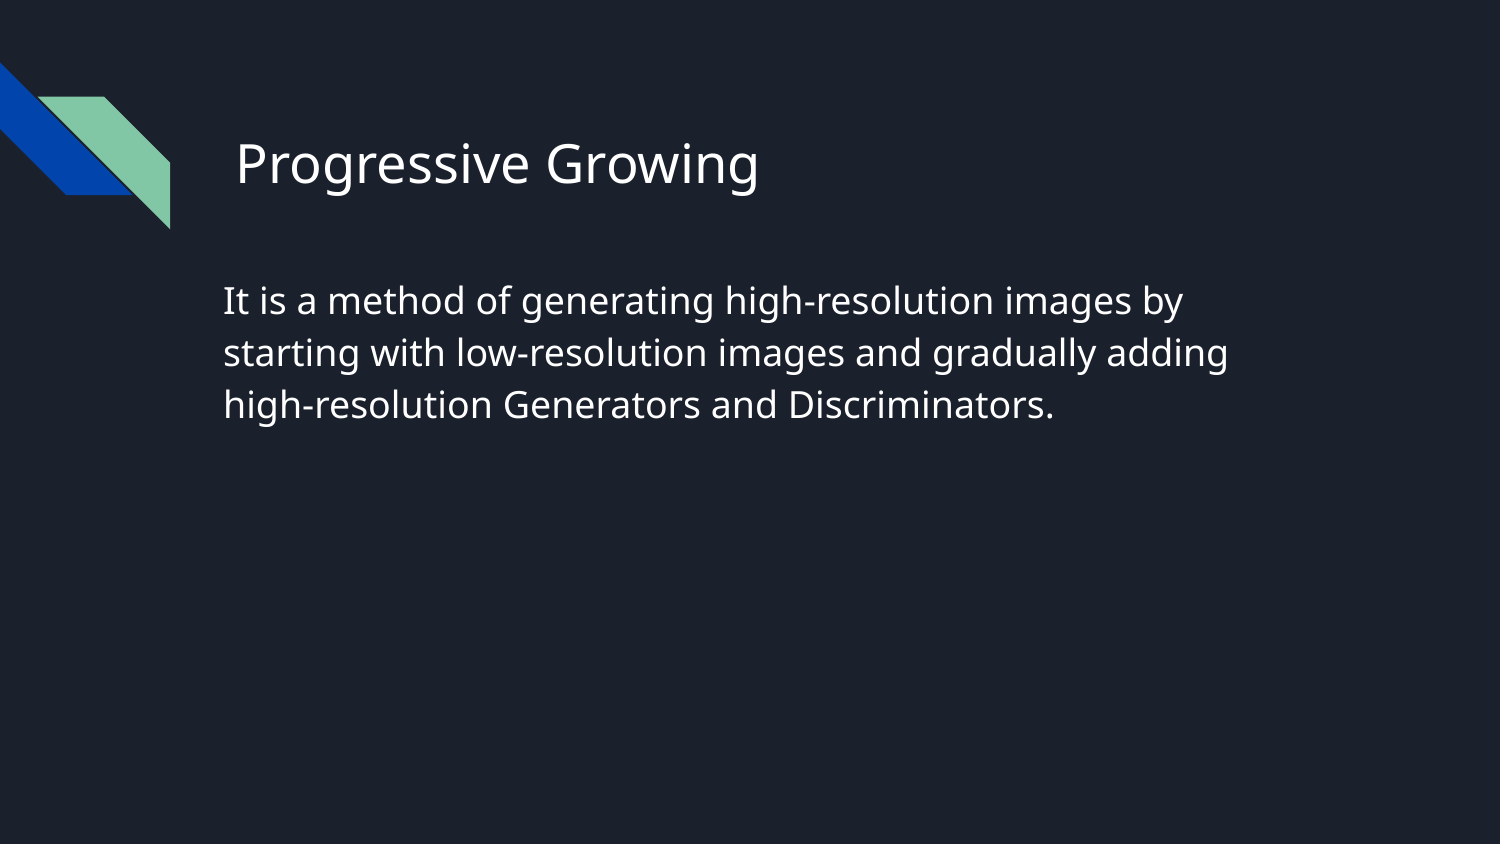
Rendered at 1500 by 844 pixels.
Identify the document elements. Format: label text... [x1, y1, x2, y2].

list It is a method of generating high-resolution images by starting with low-resolution images and gradually adding high-resolution Generators and Discriminators. [208, 255, 1253, 844]
title Progressive Growing [220, 114, 1376, 240]
